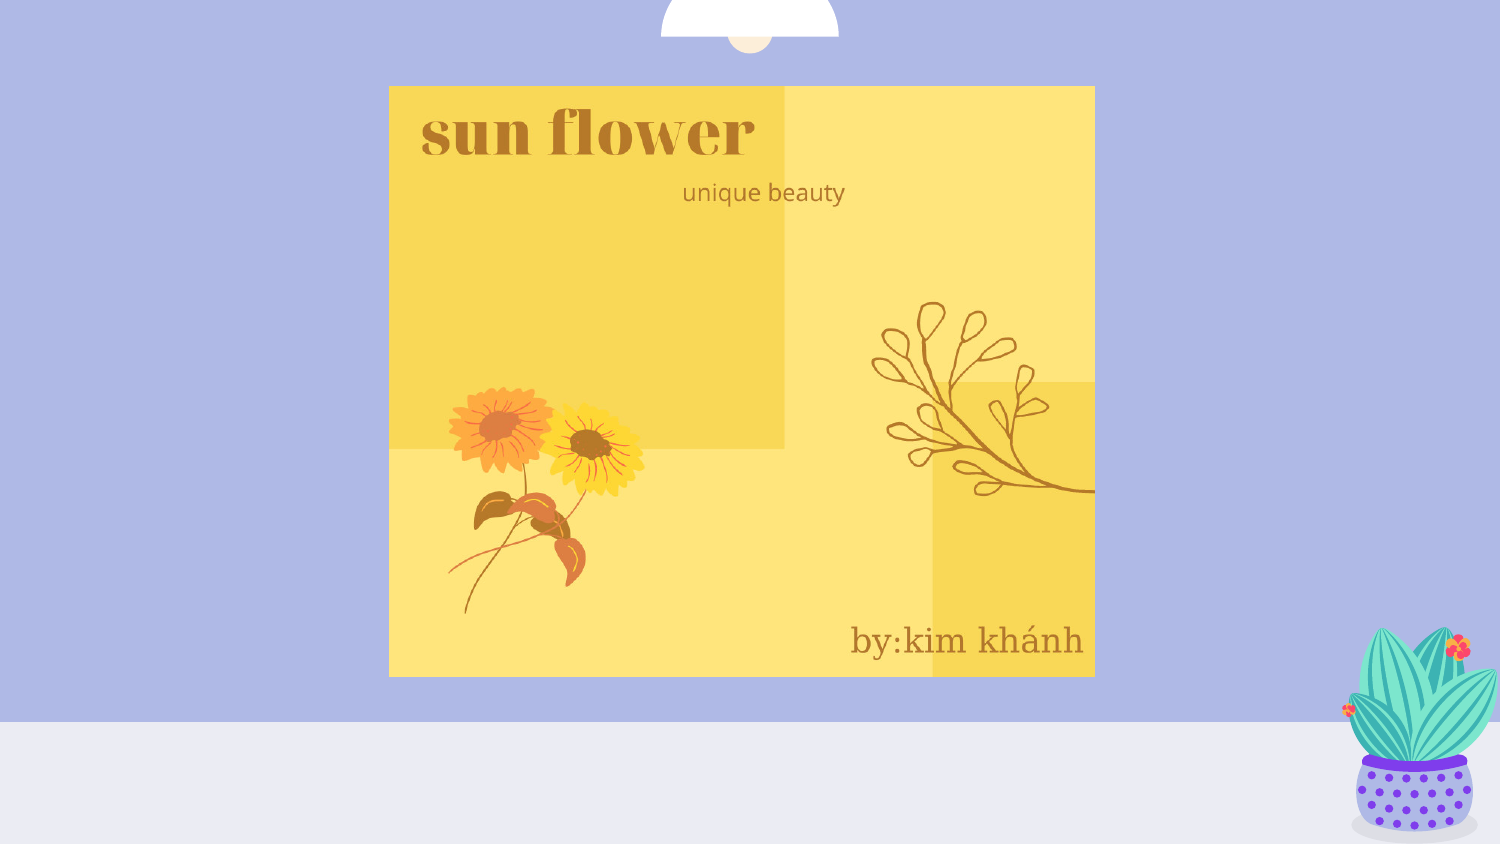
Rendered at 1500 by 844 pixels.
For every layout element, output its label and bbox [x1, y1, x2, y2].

picture [389, 85, 1095, 678]
